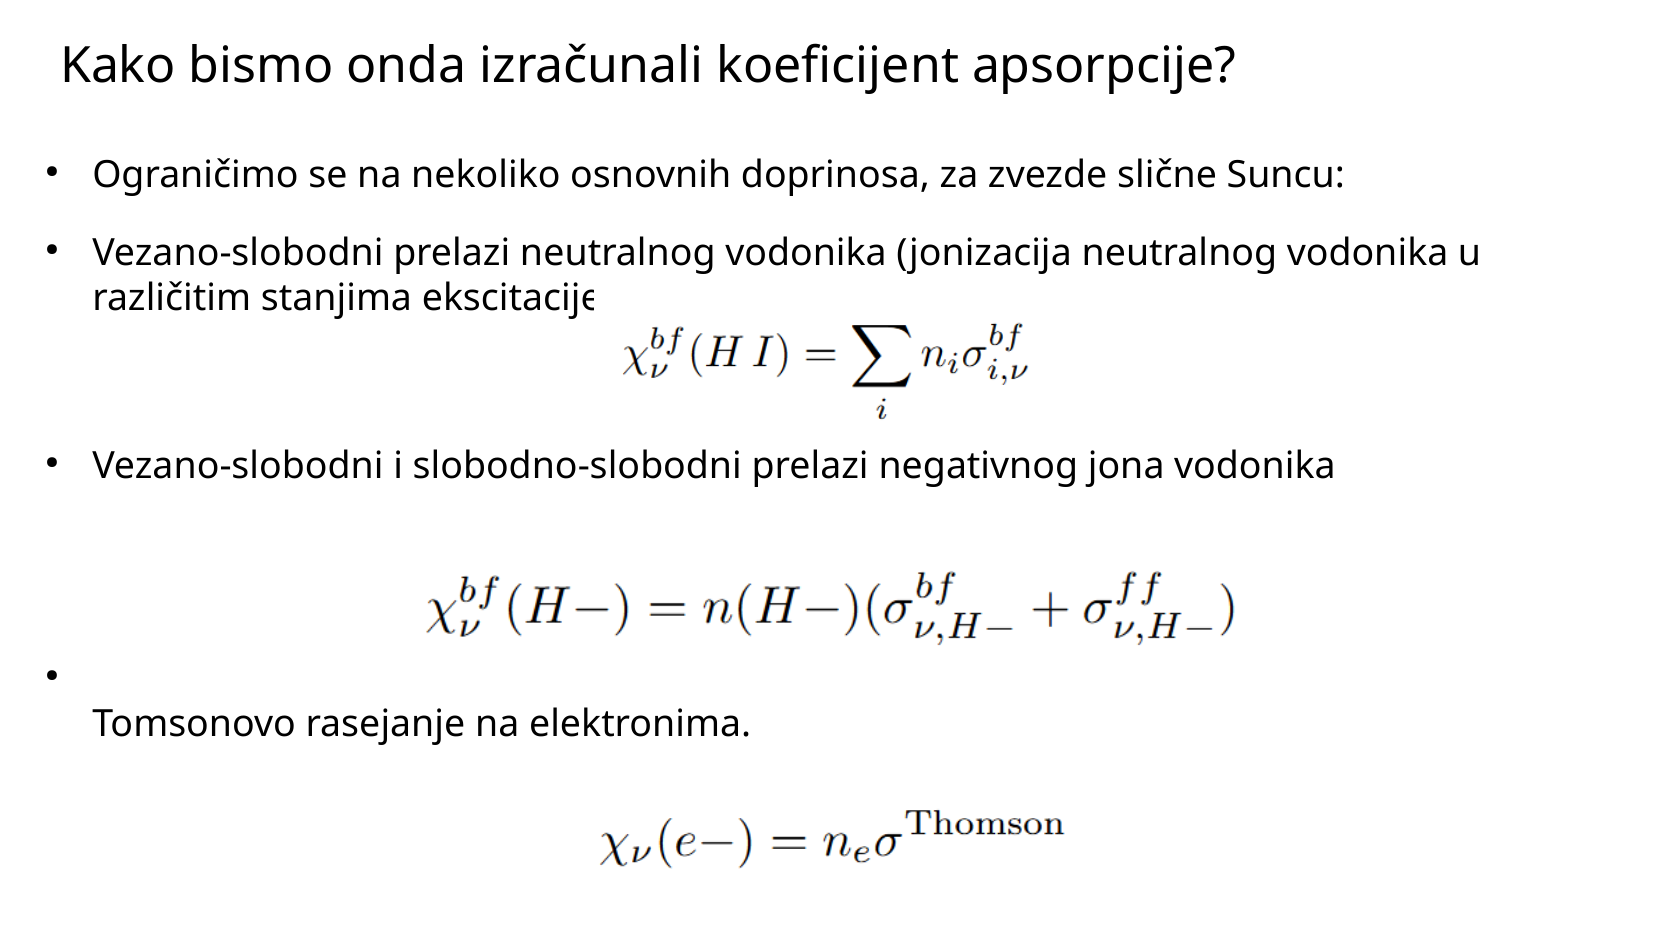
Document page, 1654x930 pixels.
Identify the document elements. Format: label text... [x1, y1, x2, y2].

list Ograničimo se na nekoliko osnovnih doprinosa, za zvezde slične Suncu: Vezano-slobodni prelazi neutralnog vodonika (jonizacija neutralnog vodonika u različitim stanjima ekscitacije). Vezano-slobodni i slobodno-slobodni prelazi negativnog jona vodonika Tomsonovo rasejanje na elektronima. [45, 149, 1635, 880]
picture [557, 756, 1096, 918]
title Kako bismo onda izračunali koeficijent apsorpcije? [59, 0, 1648, 141]
picture [391, 548, 1262, 667]
picture [593, 282, 1060, 441]
